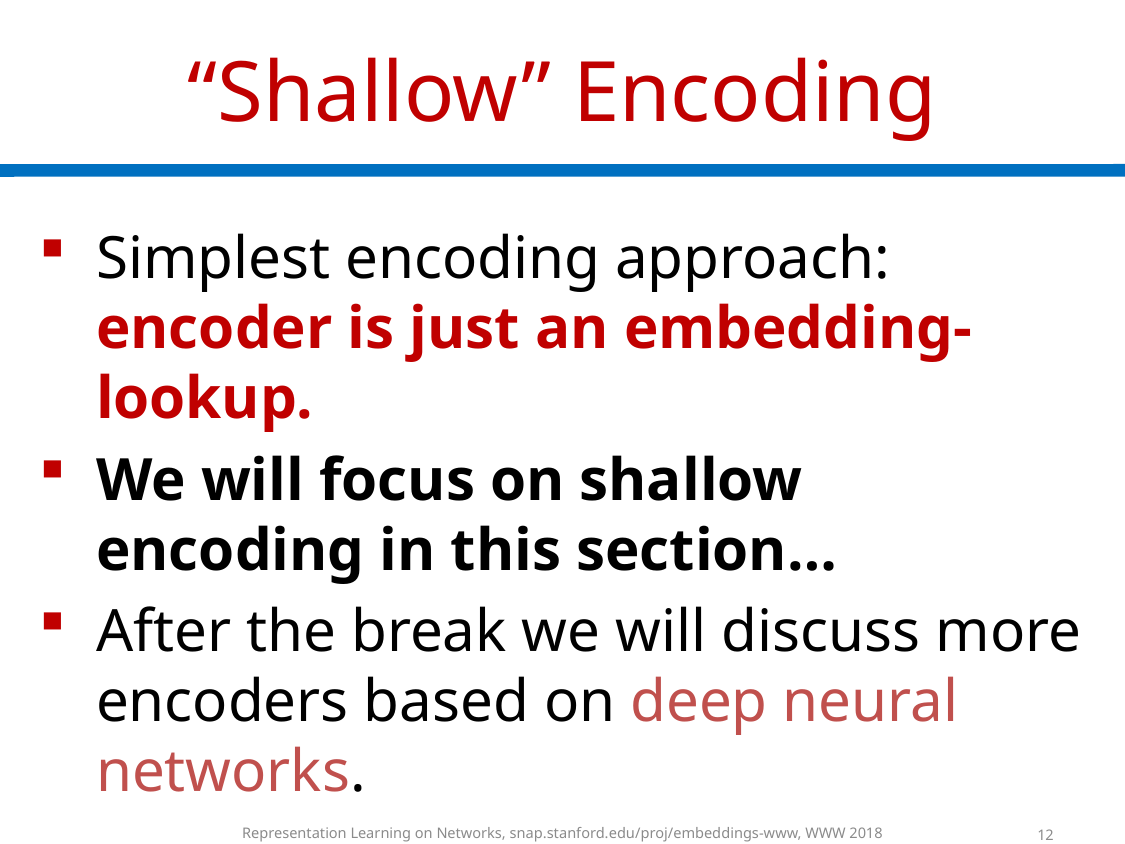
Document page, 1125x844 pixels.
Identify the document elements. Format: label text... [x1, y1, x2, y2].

slide_number 12 [932, 839, 1069, 844]
footer Representation Learning on Networks, snap.stanford.edu/proj/embeddings-www, WWW 2018 [193, 824, 932, 844]
title “Shallow” Encoding [0, 17, 1125, 158]
list Simplest encoding approach: encoder is just an embedding-lookup. We will focus on shallow encoding in this section… After the break we will discuss more encoders based on deep neural networks. [24, 213, 1100, 839]
